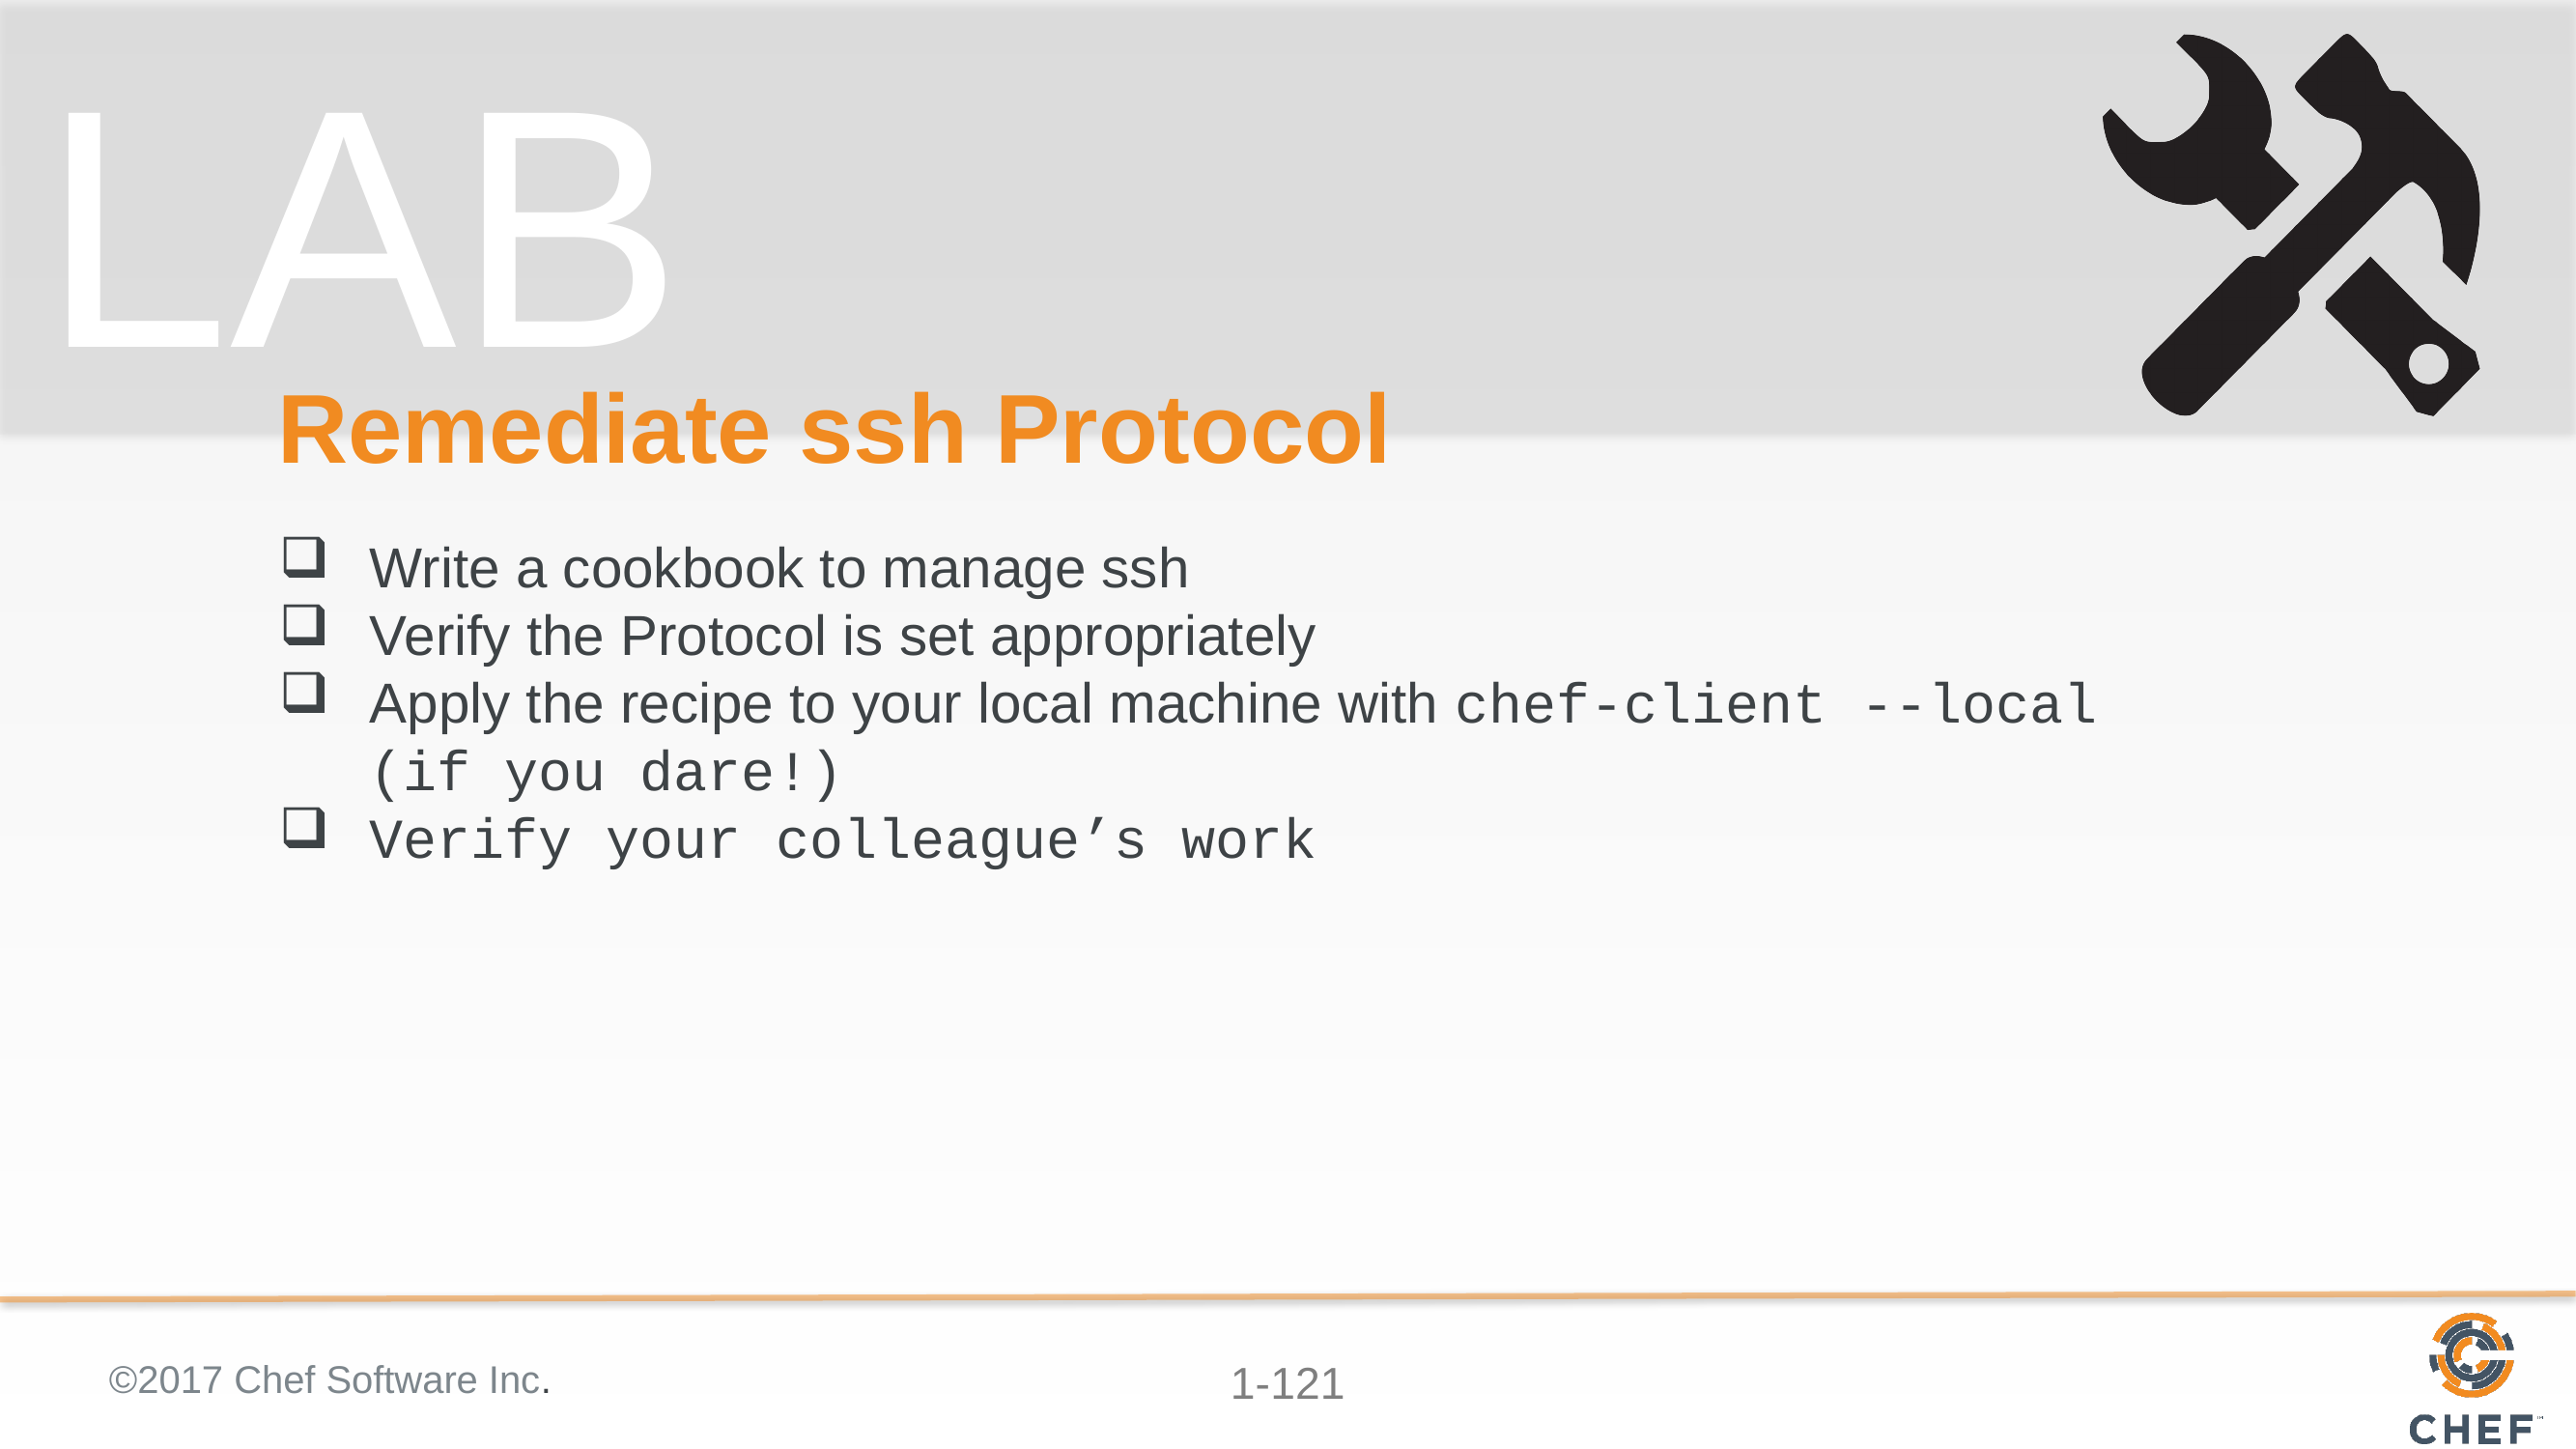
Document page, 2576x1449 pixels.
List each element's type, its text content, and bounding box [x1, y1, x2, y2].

picture [2103, 34, 2485, 416]
picture [2399, 1297, 2551, 1449]
subtitle Write a cookbook to manage ssh Verify the Protocol is set appropriately Apply the recipe to your local machine with chef-client --local (if you dare!) Verify your colleague’s work [265, 516, 2217, 1047]
title Remediate ssh Protocol [263, 363, 2218, 499]
